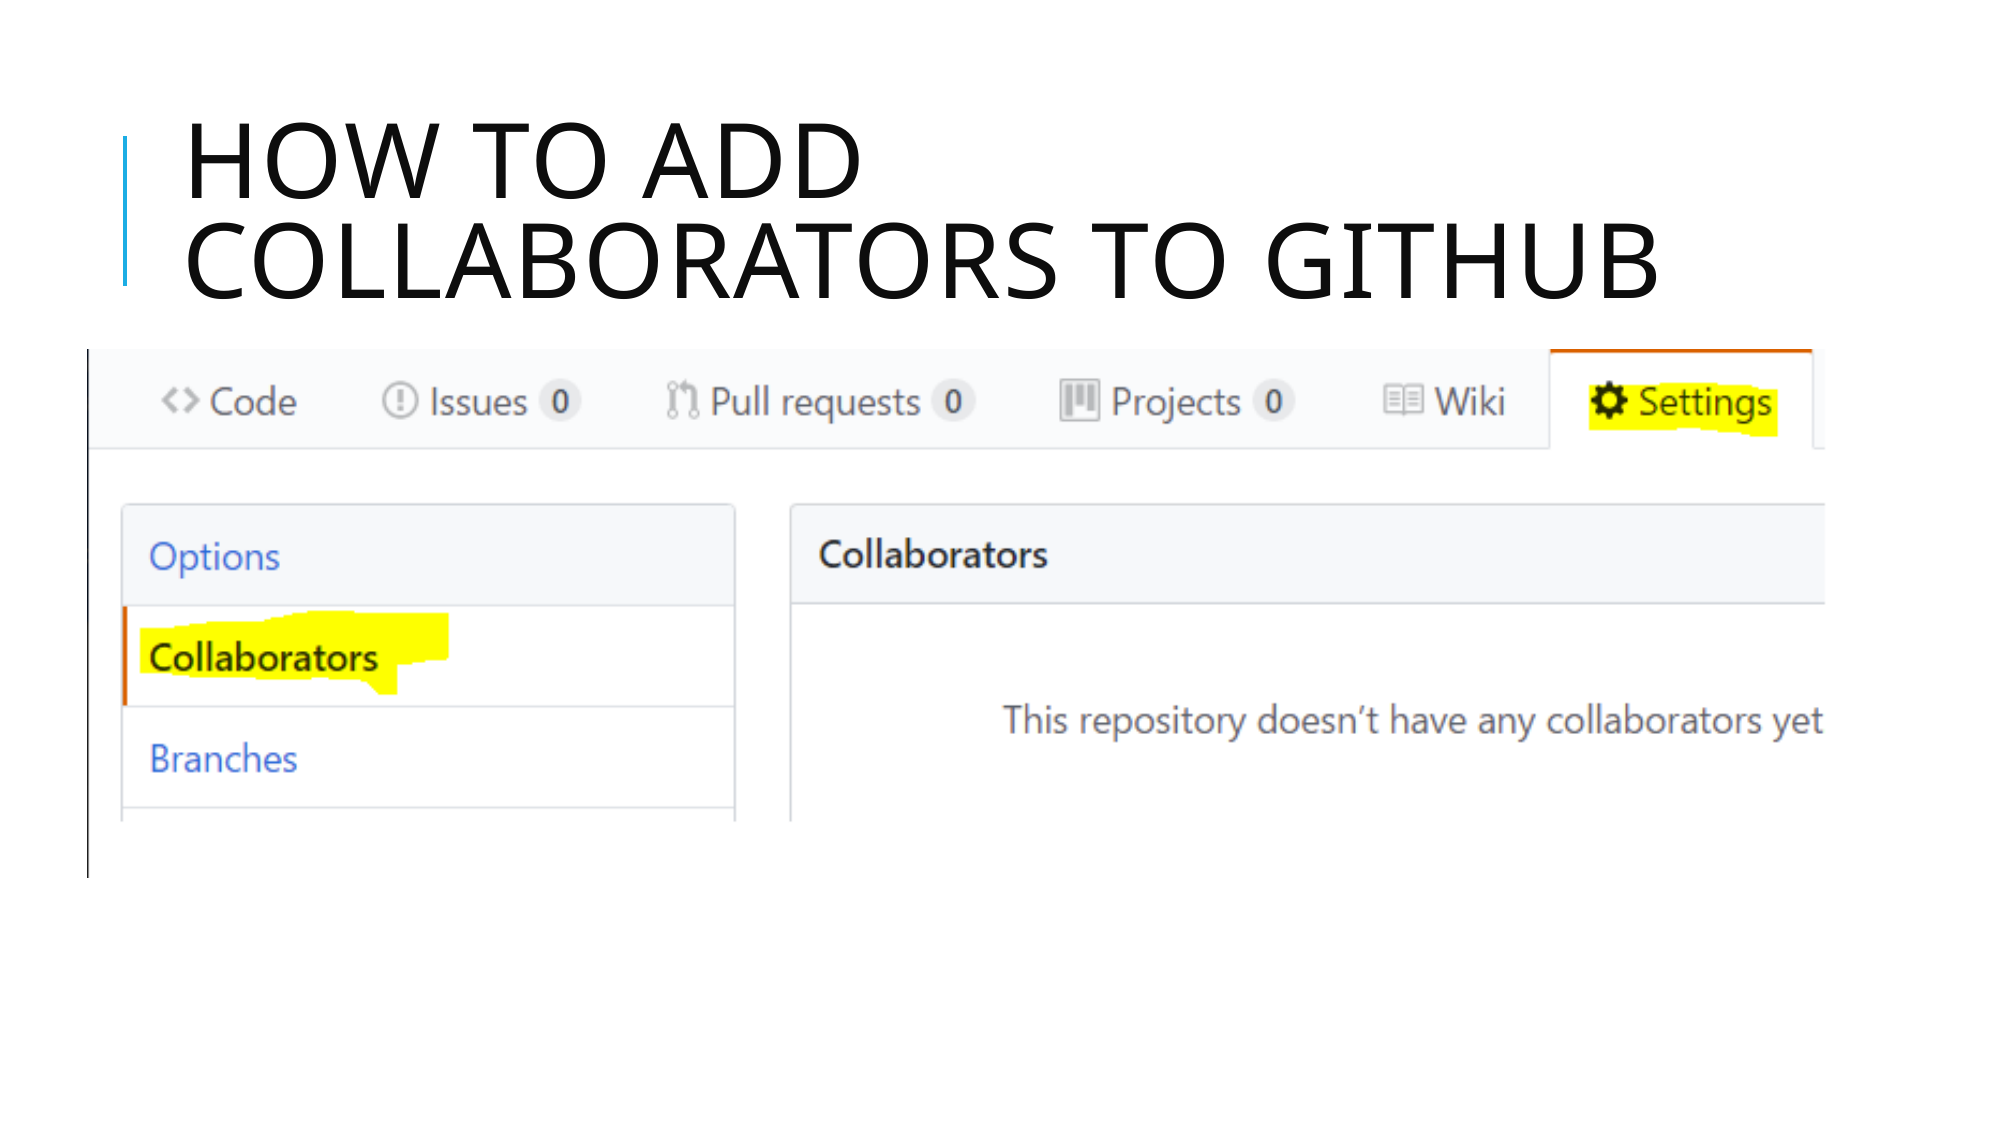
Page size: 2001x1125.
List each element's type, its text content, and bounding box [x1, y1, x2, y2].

title How to add collaborators to github [168, 96, 1763, 342]
picture [87, 349, 1879, 878]
